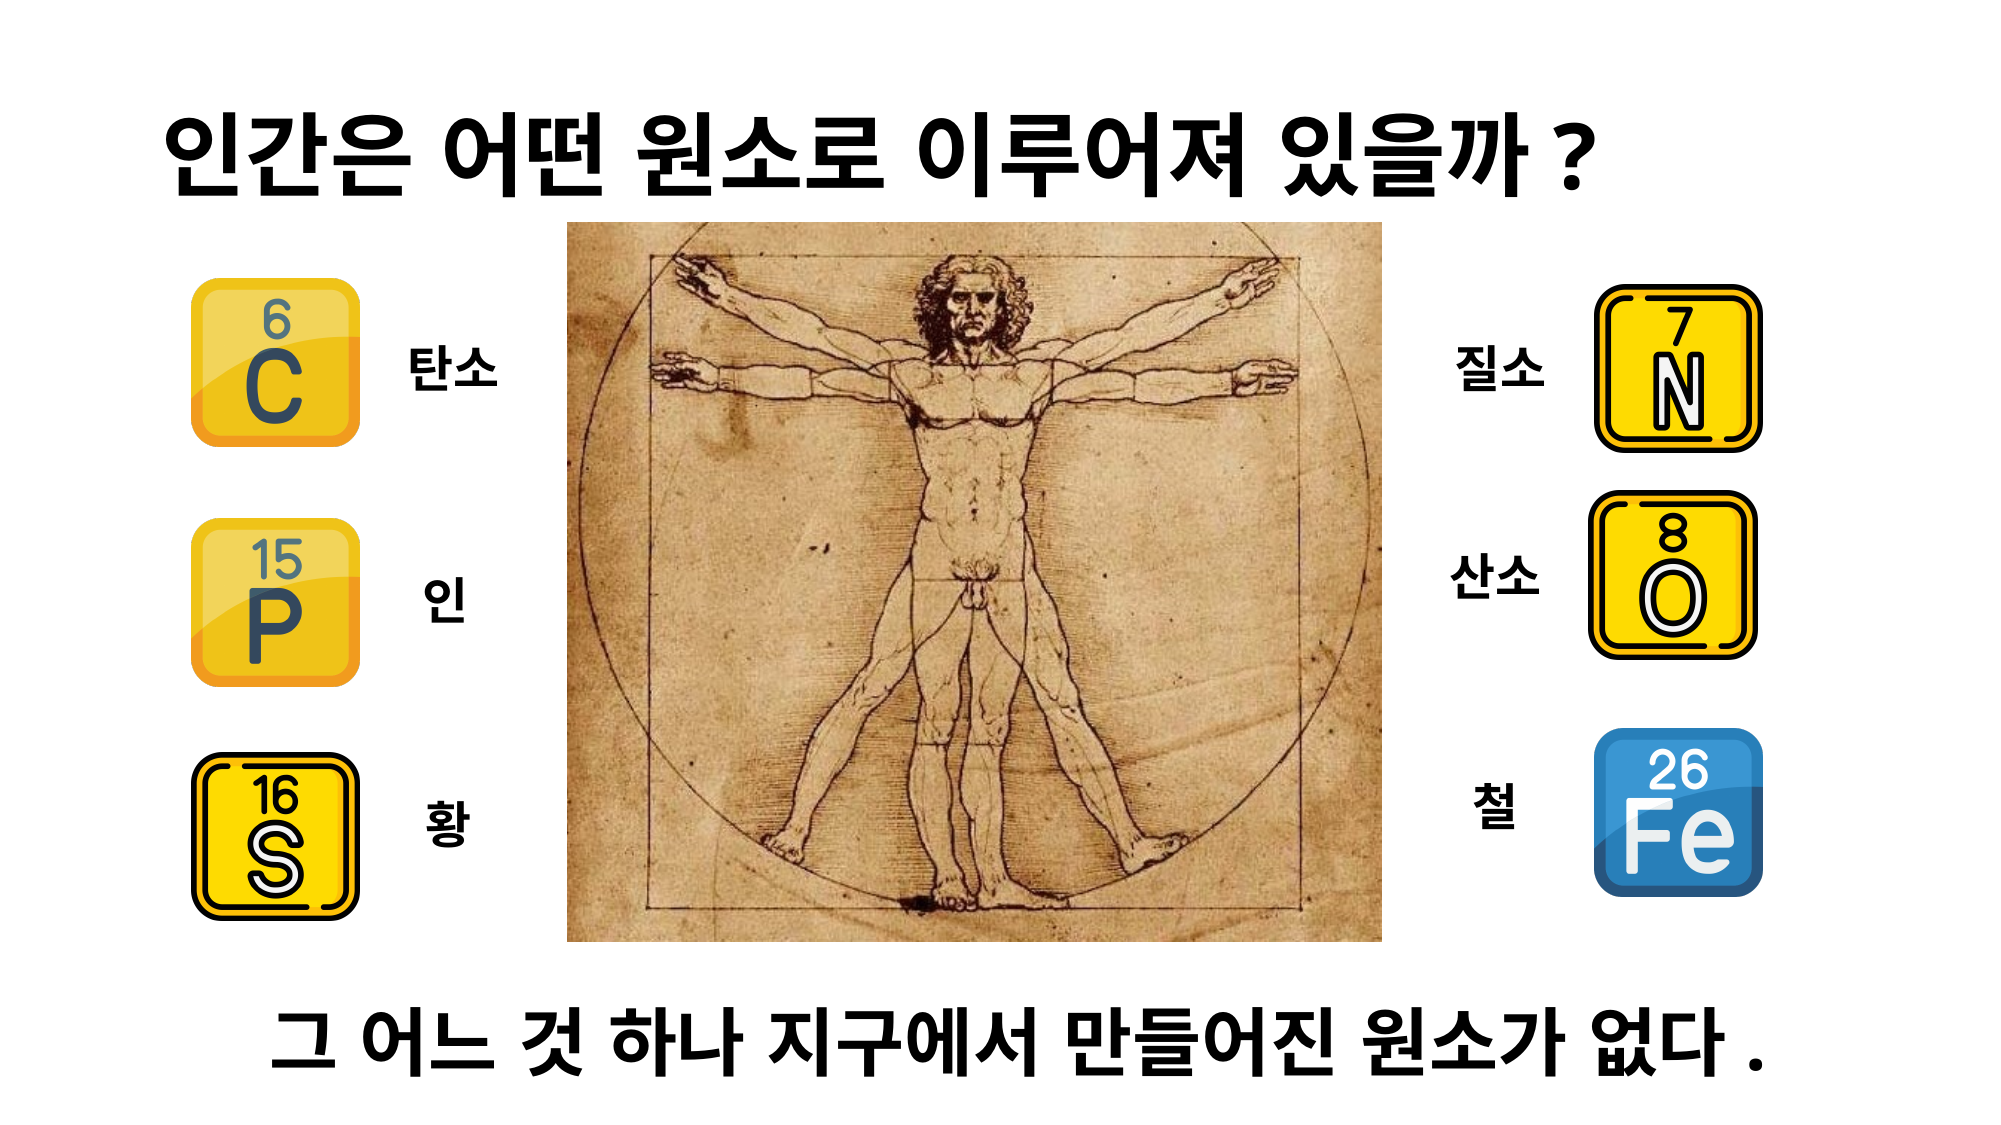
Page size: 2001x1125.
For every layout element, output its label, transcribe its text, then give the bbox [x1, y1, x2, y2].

text_box 황 [360, 793, 563, 869]
text_box 철 [1382, 775, 1594, 851]
text_box 산소 [1382, 545, 1588, 621]
text_box 인간은 어떤 원소로 이루어져 있을까? [105, 49, 1654, 223]
picture [1588, 490, 1758, 660]
picture [1594, 284, 1763, 453]
text_box 인 [360, 569, 560, 645]
picture [1594, 727, 1763, 897]
text_box 질소 [1386, 336, 1594, 413]
picture [191, 518, 360, 687]
text_box 탄소 [360, 337, 567, 413]
picture [567, 222, 1382, 942]
picture [191, 277, 360, 447]
text_box 그 어느 것 하나 지구에서 만들어진 원소가 없다. [105, 927, 1932, 1101]
picture [191, 752, 360, 921]
